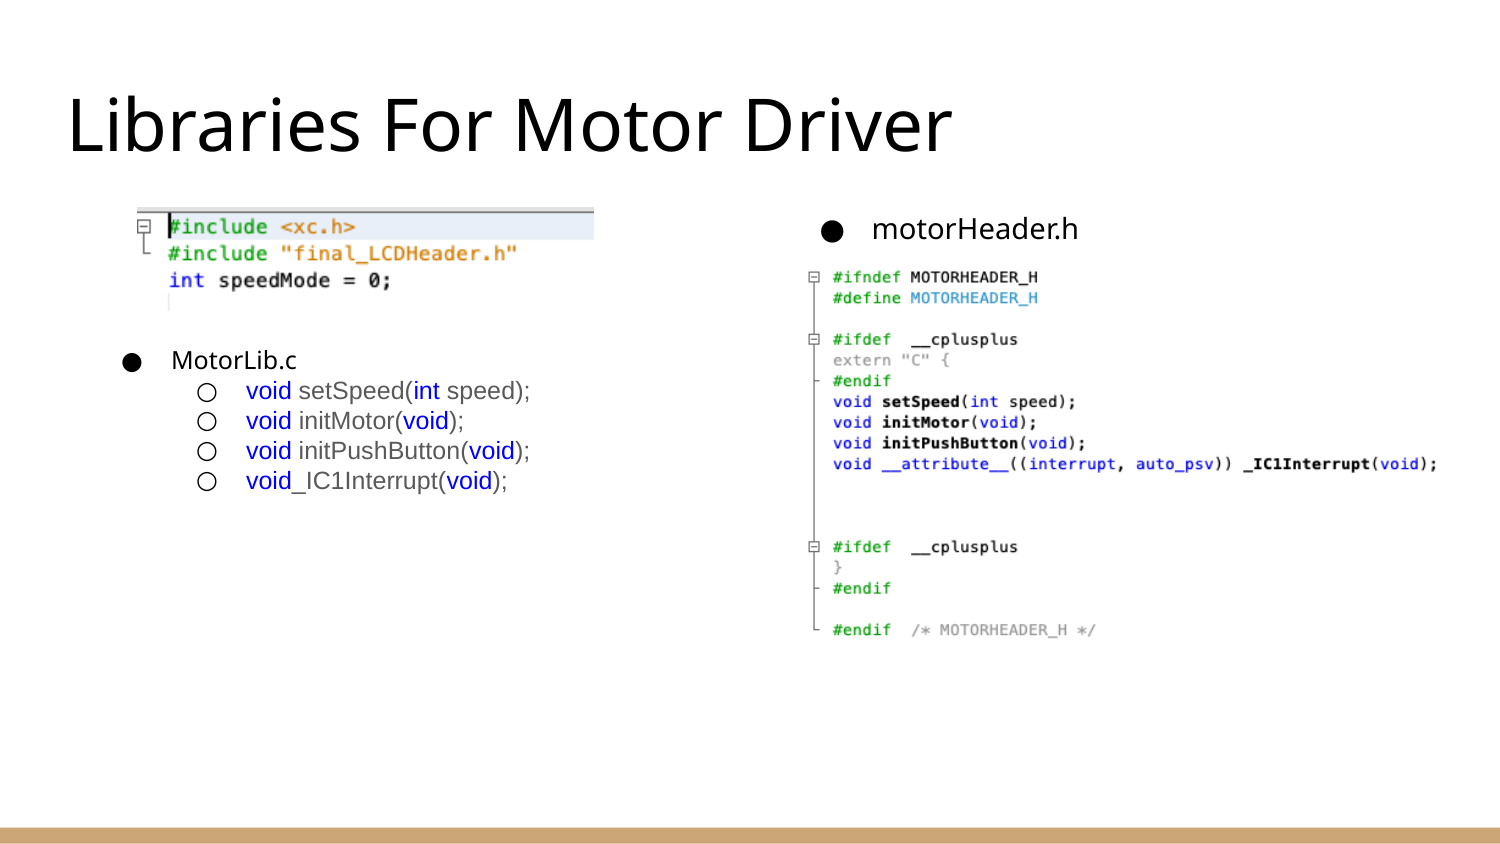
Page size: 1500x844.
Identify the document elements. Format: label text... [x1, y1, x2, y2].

title Libraries For Motor Driver [51, 51, 1449, 189]
picture [805, 246, 1495, 668]
text_box motorHeader.h [781, 195, 1500, 261]
text_box MotorLib.c void setSpeed(int speed); void initMotor(void); void initPushButton(void); void_IC1Interrupt(void); [80, 329, 800, 510]
picture [136, 207, 594, 311]
